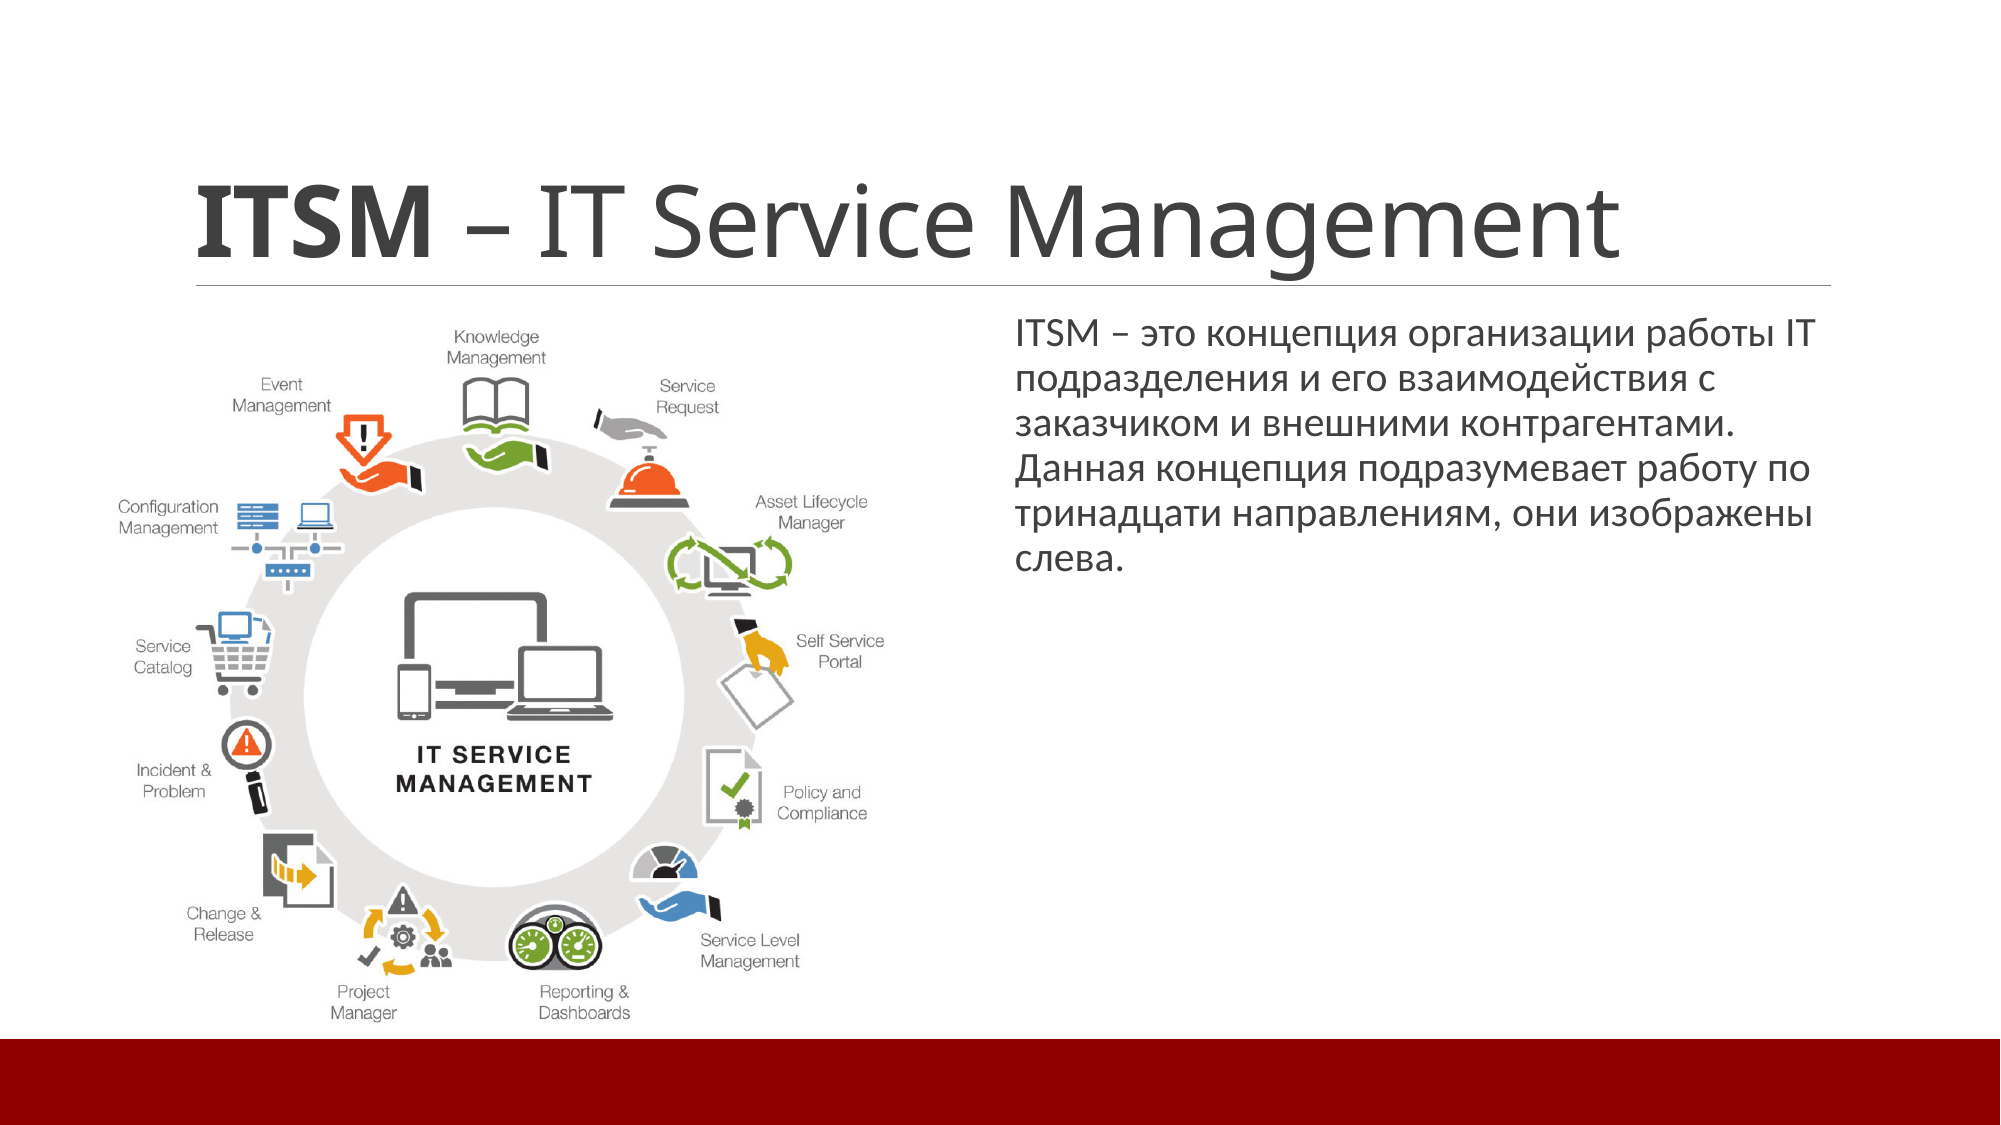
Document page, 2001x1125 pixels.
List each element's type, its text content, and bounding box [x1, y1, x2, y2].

title ITSM – IT Service Management [180, 47, 1830, 285]
picture [106, 319, 898, 1037]
list ITSM – это концепция организации работы IT подразделения и его взаимодействия с заказчиком и внешними контрагентами. Данная концепция подразумевает работу по тринадцати направлениям, они изображены слева. [999, 302, 1830, 1054]
